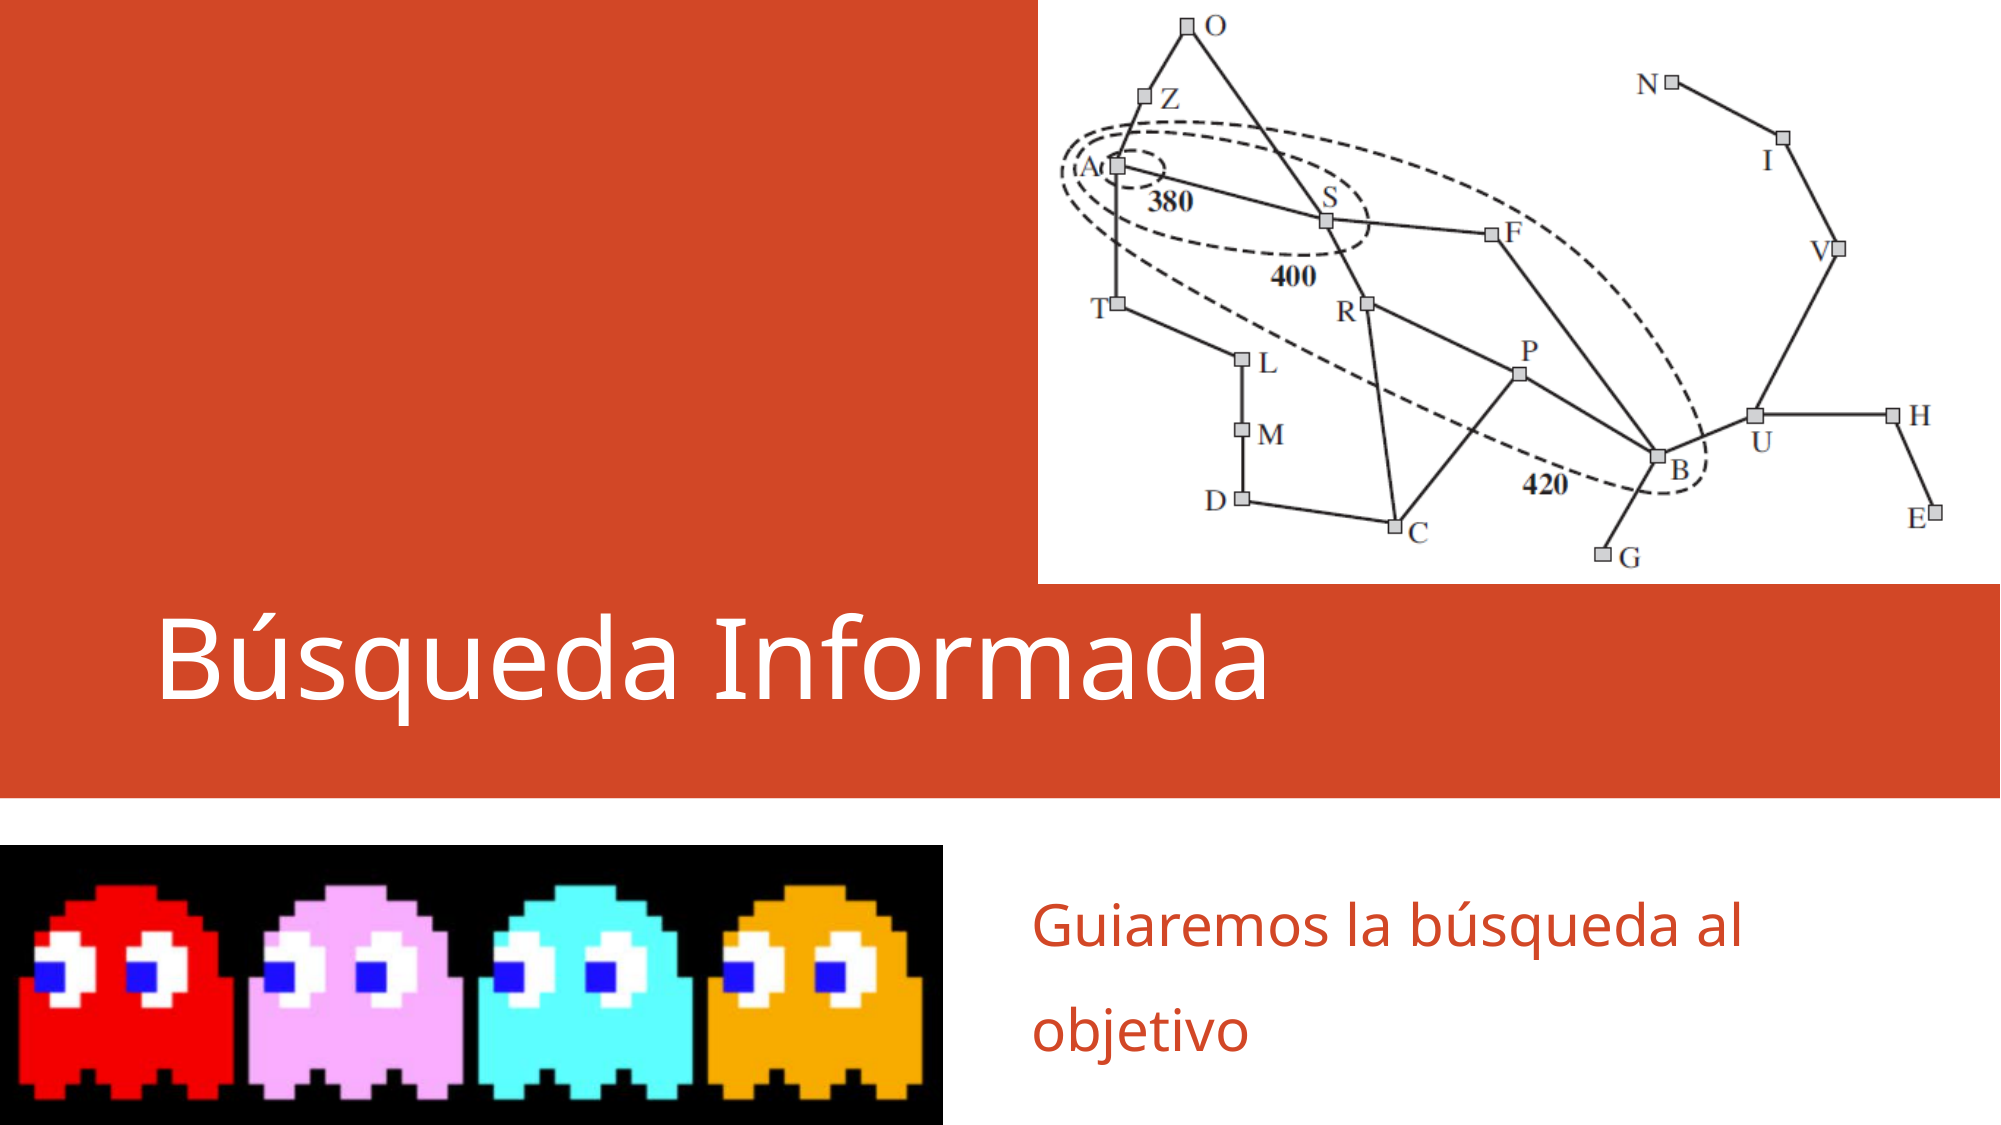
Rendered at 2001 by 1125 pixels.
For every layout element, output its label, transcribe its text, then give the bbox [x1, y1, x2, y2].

title Búsqueda Informada [137, 338, 1863, 730]
picture [1038, 0, 2000, 584]
picture [0, 845, 943, 1125]
subtitle Guiaremos la búsqueda al objetivo [1016, 845, 1978, 1032]
